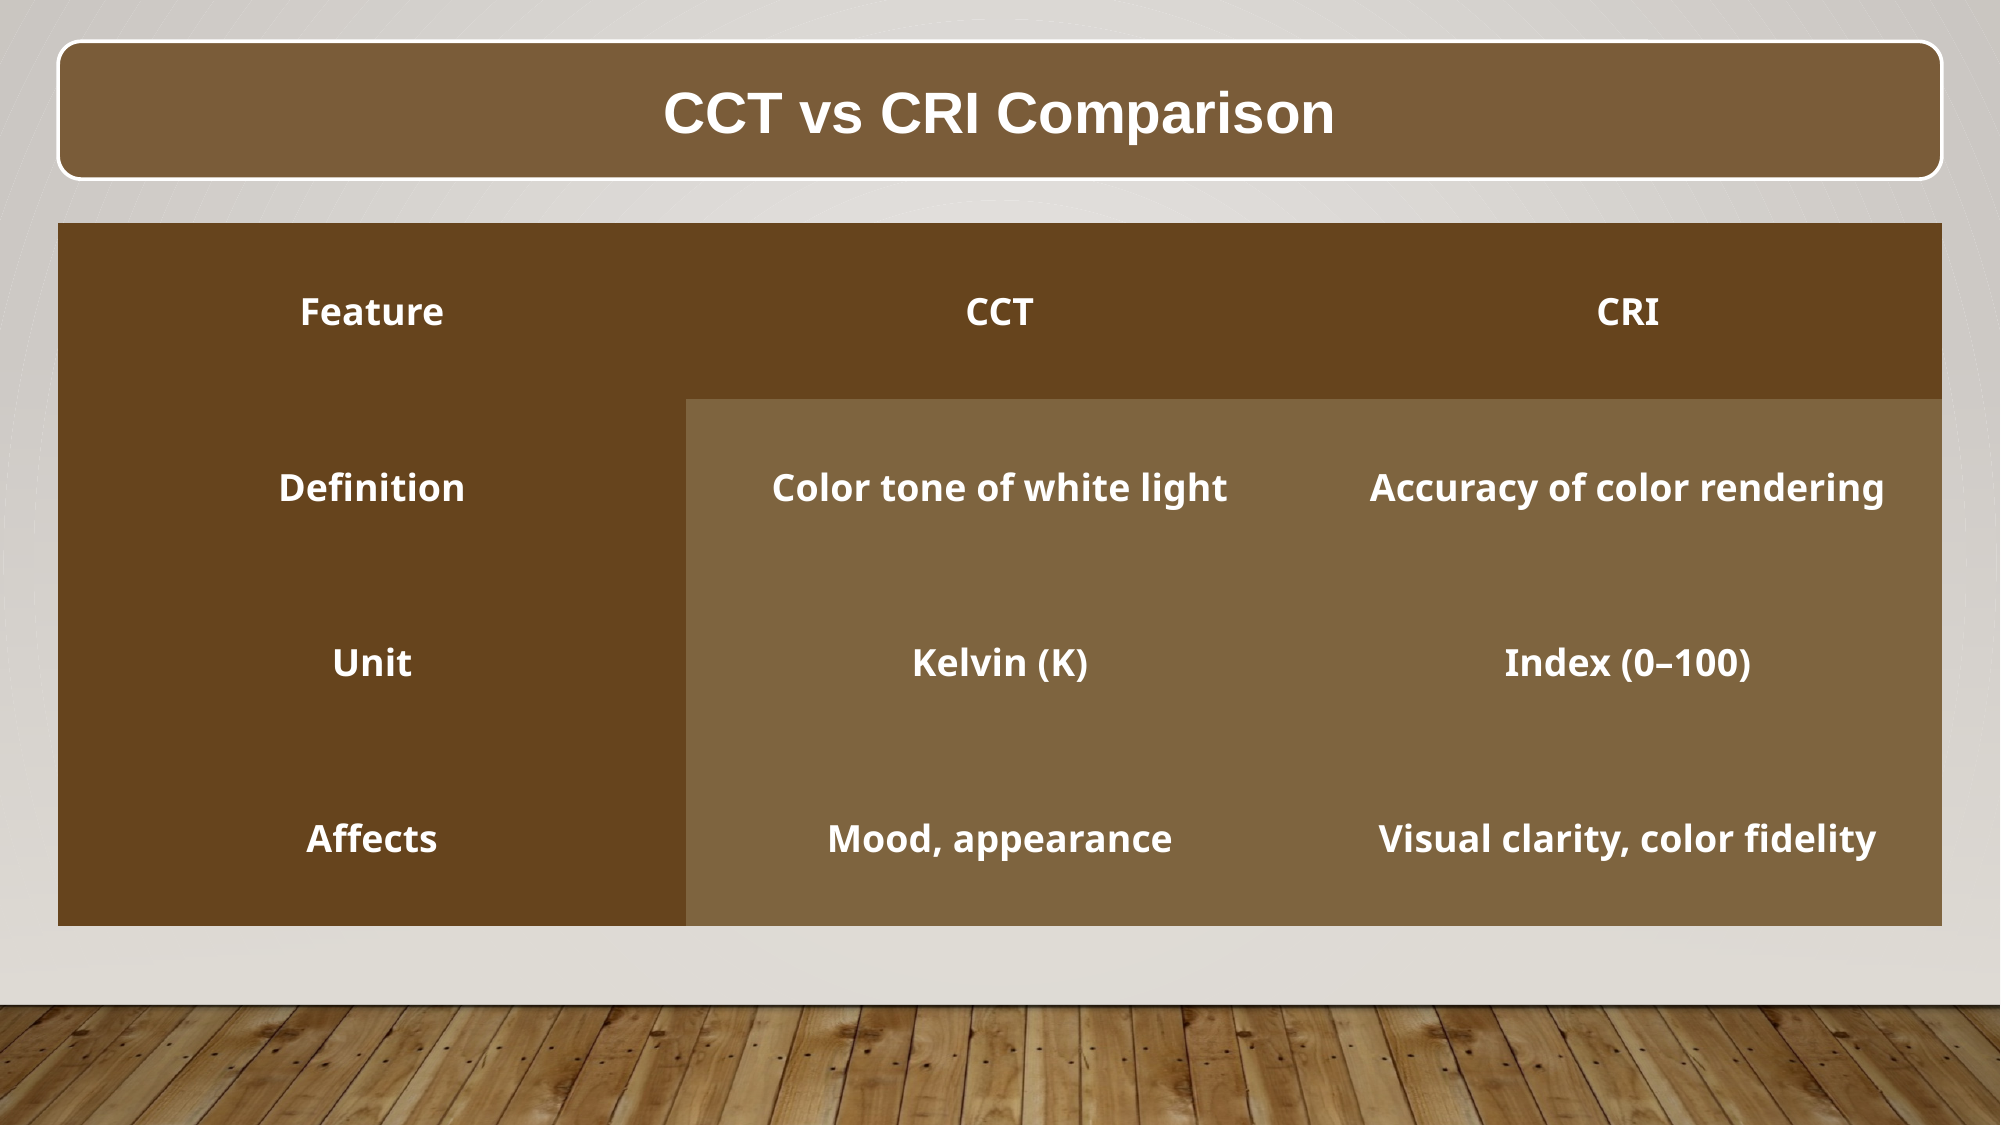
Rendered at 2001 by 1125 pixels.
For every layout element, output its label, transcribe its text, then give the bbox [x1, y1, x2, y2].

table_cell Visual clarity, color fidelity [1314, 750, 1942, 926]
table_cell Mood, appearance [686, 750, 1314, 926]
table_cell Definition [58, 399, 686, 574]
table_cell Unit [58, 574, 686, 750]
table_cell Index (0–100) [1314, 574, 1942, 750]
table_cell Affects [58, 750, 686, 926]
table_header CCT [686, 223, 1314, 399]
table_cell Color tone of white light [686, 399, 1314, 574]
text_box CCT vs CRI Comparison [56, 39, 1944, 181]
table_cell Kelvin (K) [686, 574, 1314, 750]
table_header CRI [1314, 223, 1942, 399]
table_header Feature [58, 223, 686, 399]
picture [0, 1005, 2000, 1125]
table_cell Accuracy of color rendering [1314, 399, 1942, 574]
